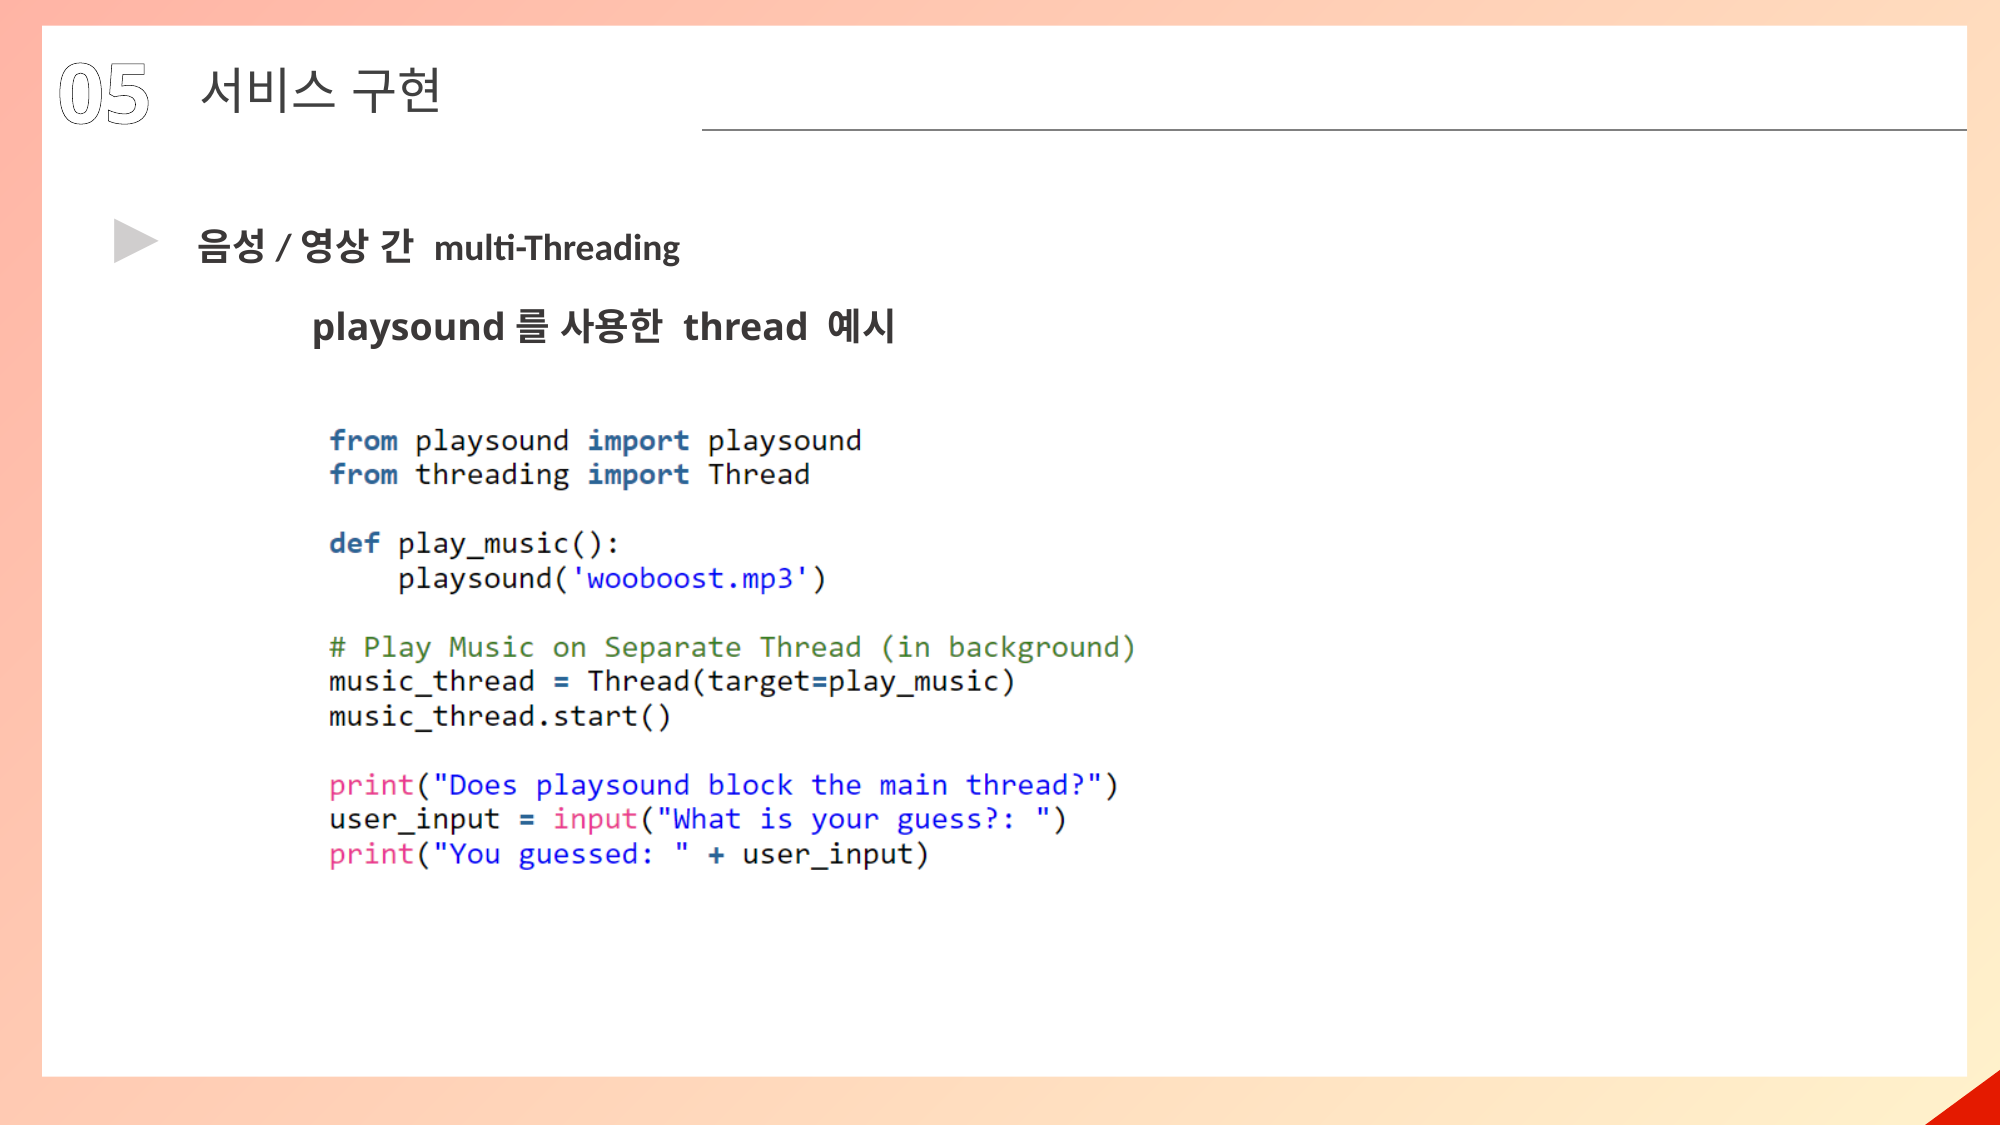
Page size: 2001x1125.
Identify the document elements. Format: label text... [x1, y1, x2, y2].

picture [318, 414, 1148, 905]
text_box 05 [42, 32, 298, 148]
text_box 서비스 구현 [184, 51, 496, 127]
text_box ▶ [100, 190, 183, 276]
text_box 음성/영상 간 multi-Threading [182, 192, 699, 276]
text_box [41, 25, 1968, 1078]
text_box playsound를 사용한 thread 예시 [296, 273, 1205, 356]
